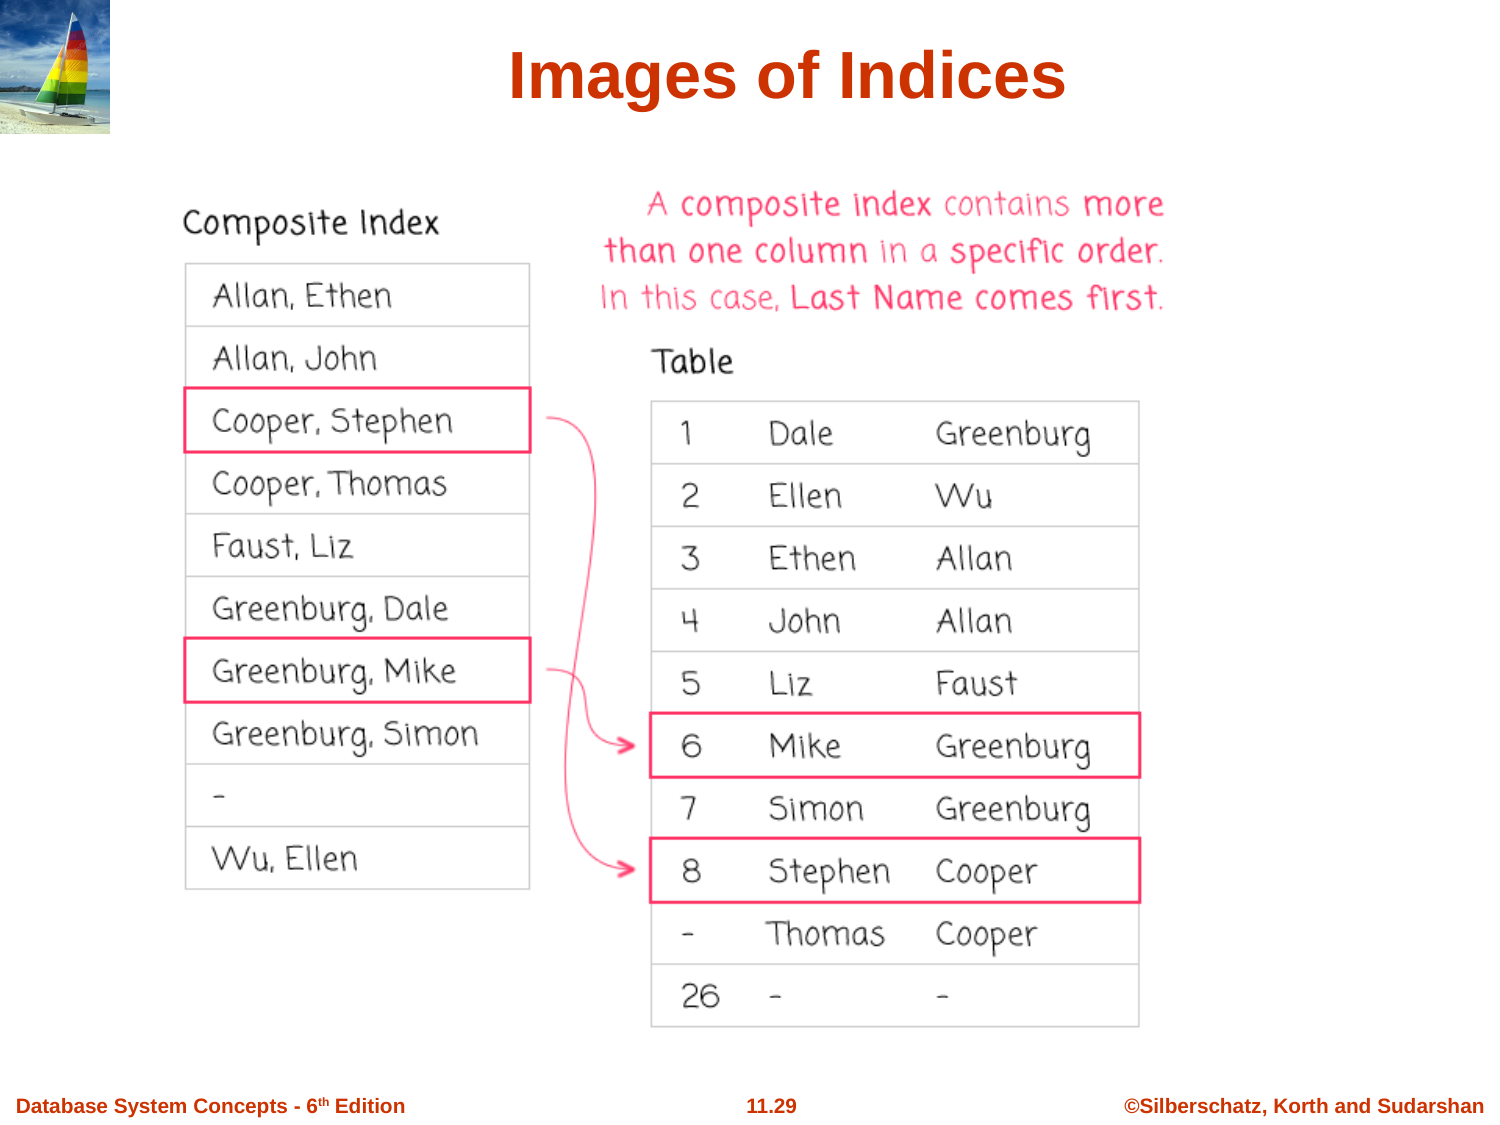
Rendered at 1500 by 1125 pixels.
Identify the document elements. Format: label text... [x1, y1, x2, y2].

title Images of Indices [125, 18, 1452, 120]
picture [0, 0, 110, 134]
picture [120, 149, 1216, 1084]
